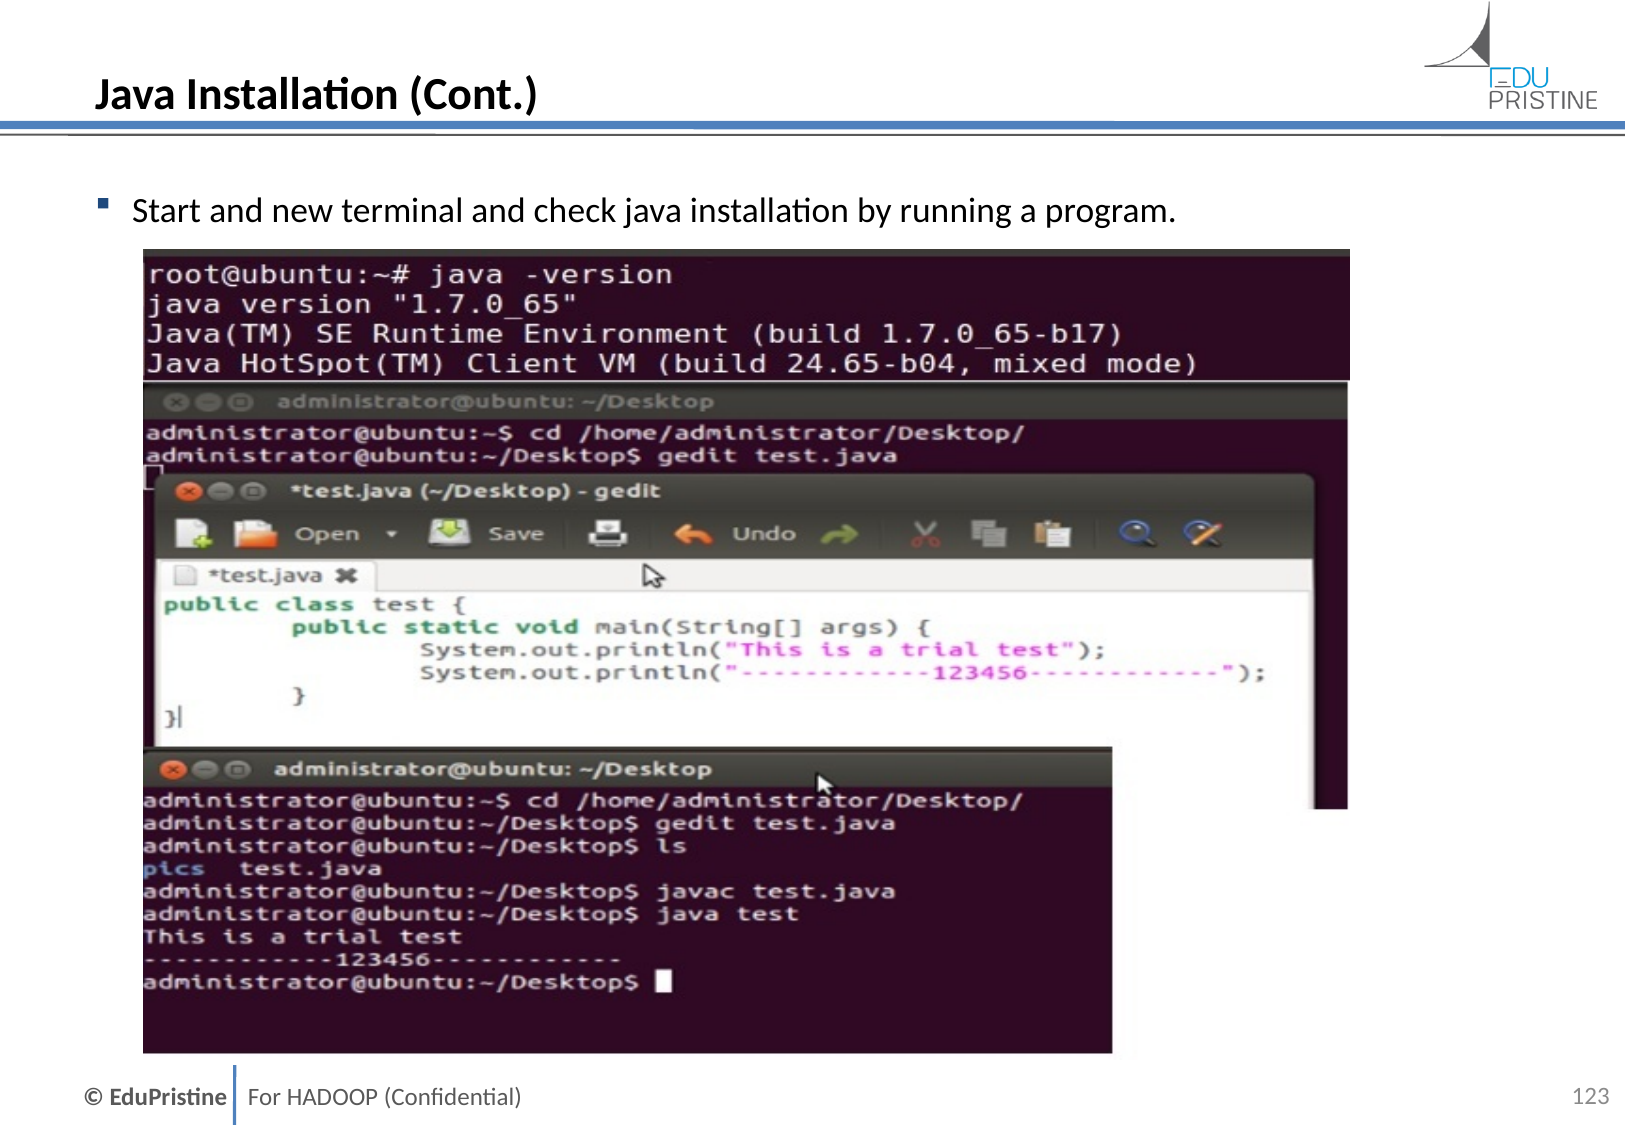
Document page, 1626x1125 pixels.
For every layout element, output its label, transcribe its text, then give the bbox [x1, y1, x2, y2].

title Java Installation (Cont.) [87, 10, 1416, 126]
picture [1424, 1, 1597, 109]
picture [143, 249, 1351, 1060]
slide_number 122 [1543, 1065, 1625, 1125]
list Start and new terminal and check java installation by running a program. [87, 179, 1550, 1007]
